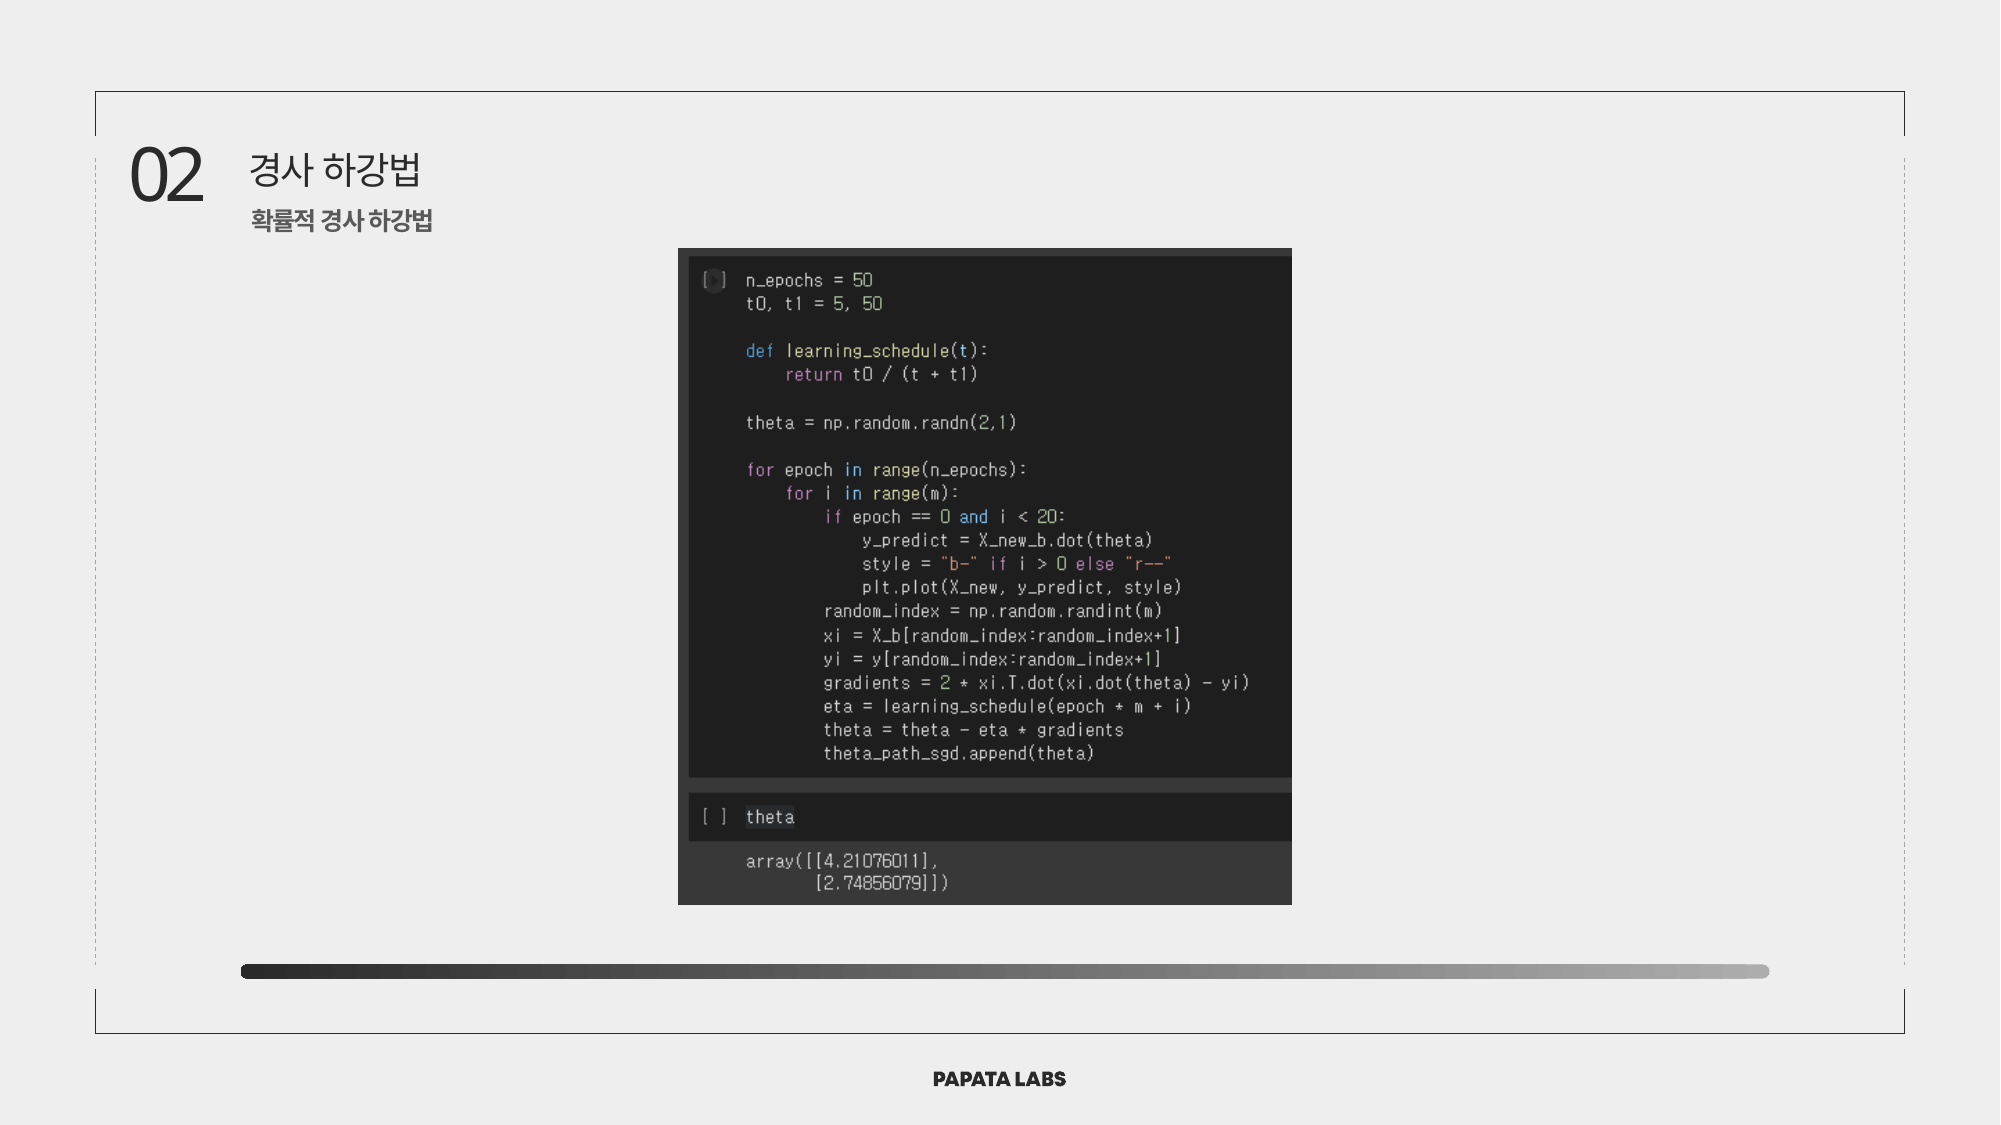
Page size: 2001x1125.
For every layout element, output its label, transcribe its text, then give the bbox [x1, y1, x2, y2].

picture [678, 248, 1292, 905]
text_box [95, 988, 1905, 1034]
text_box [95, 91, 1905, 137]
text_box 02 [119, 123, 217, 219]
text_box 확률적 경사 하강법 [242, 202, 444, 239]
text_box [933, 1071, 1066, 1087]
text_box 경사 하강법 [239, 144, 432, 196]
text_box [239, 963, 1771, 980]
